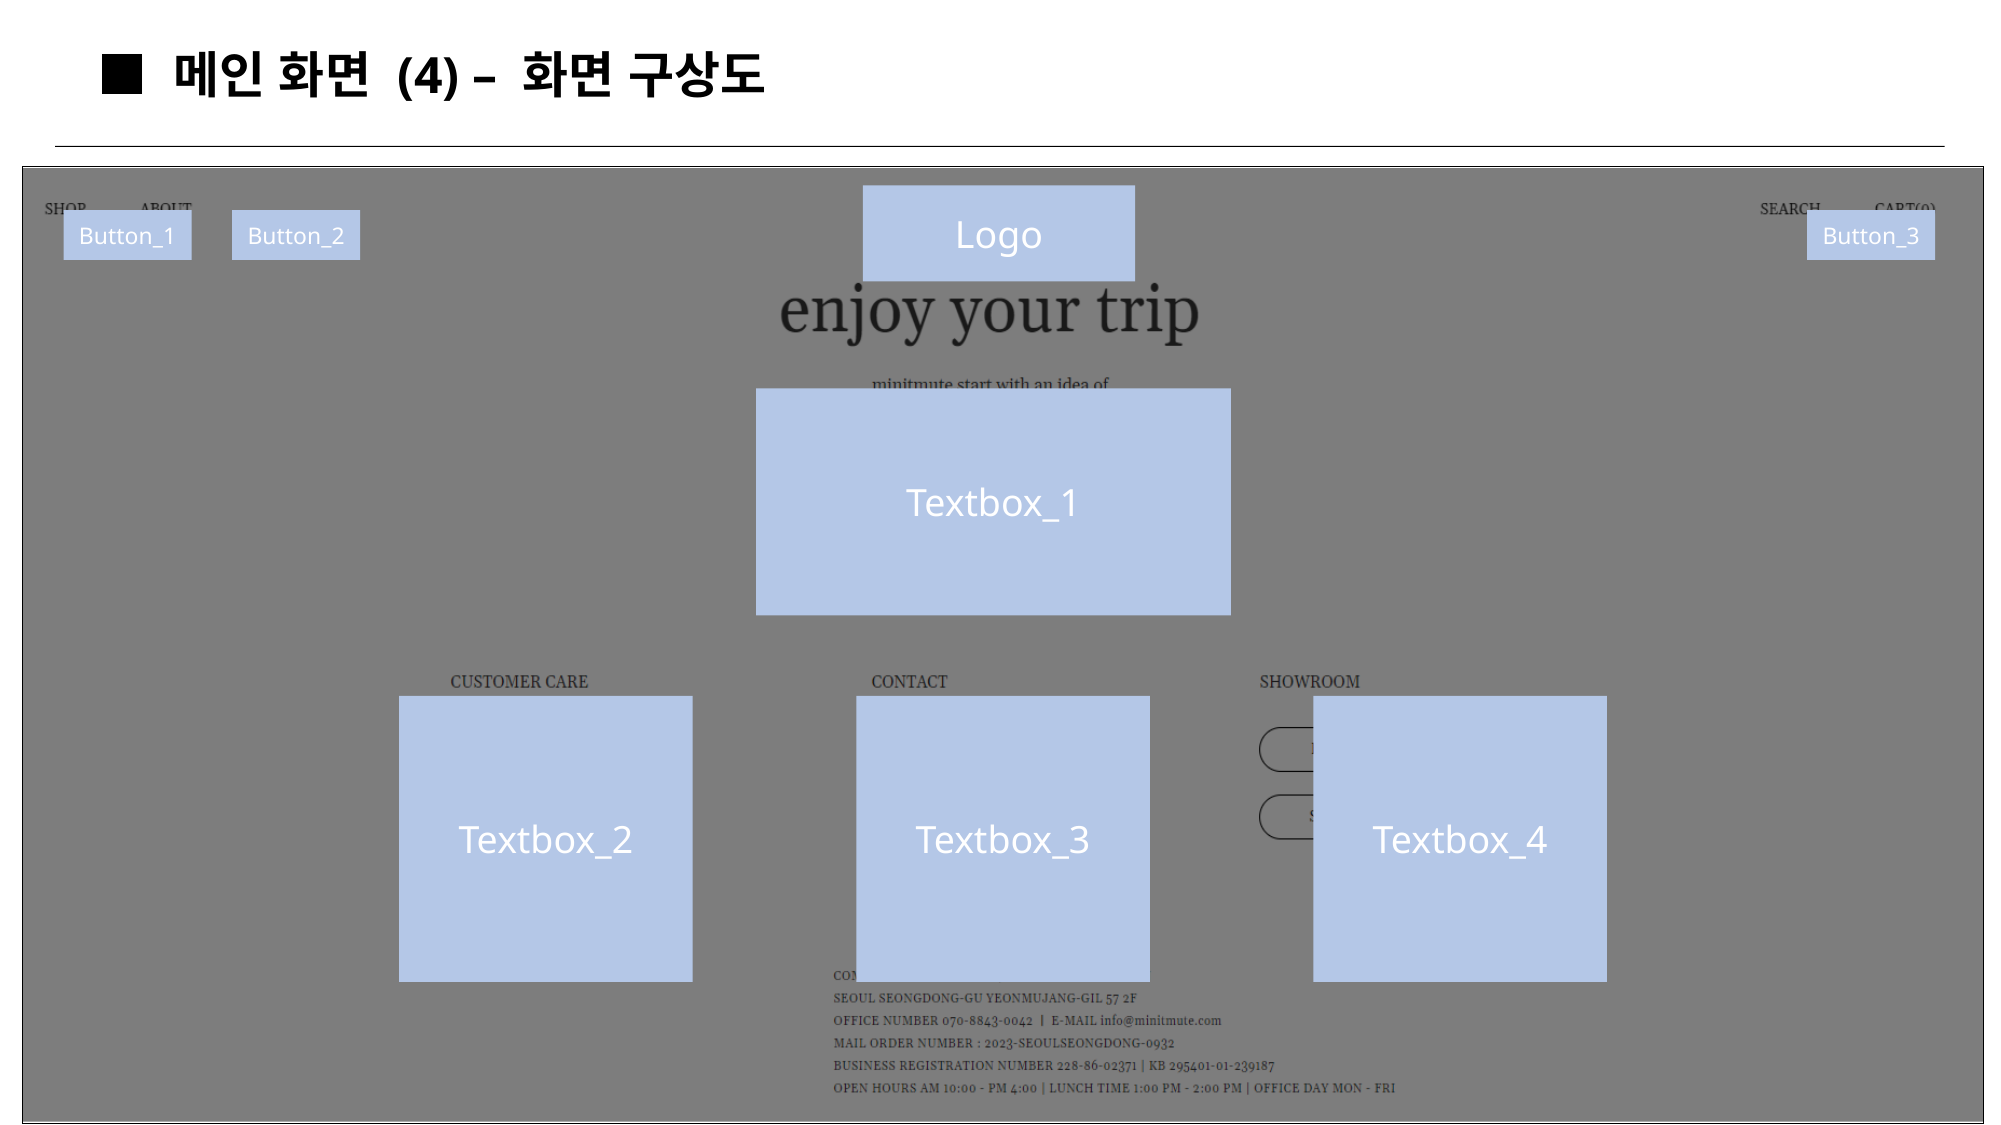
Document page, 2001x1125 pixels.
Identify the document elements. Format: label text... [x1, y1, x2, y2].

picture [22, 166, 1984, 1124]
text_box ■ 메인 화면 (4) – 화면 구상도 [82, 36, 782, 111]
